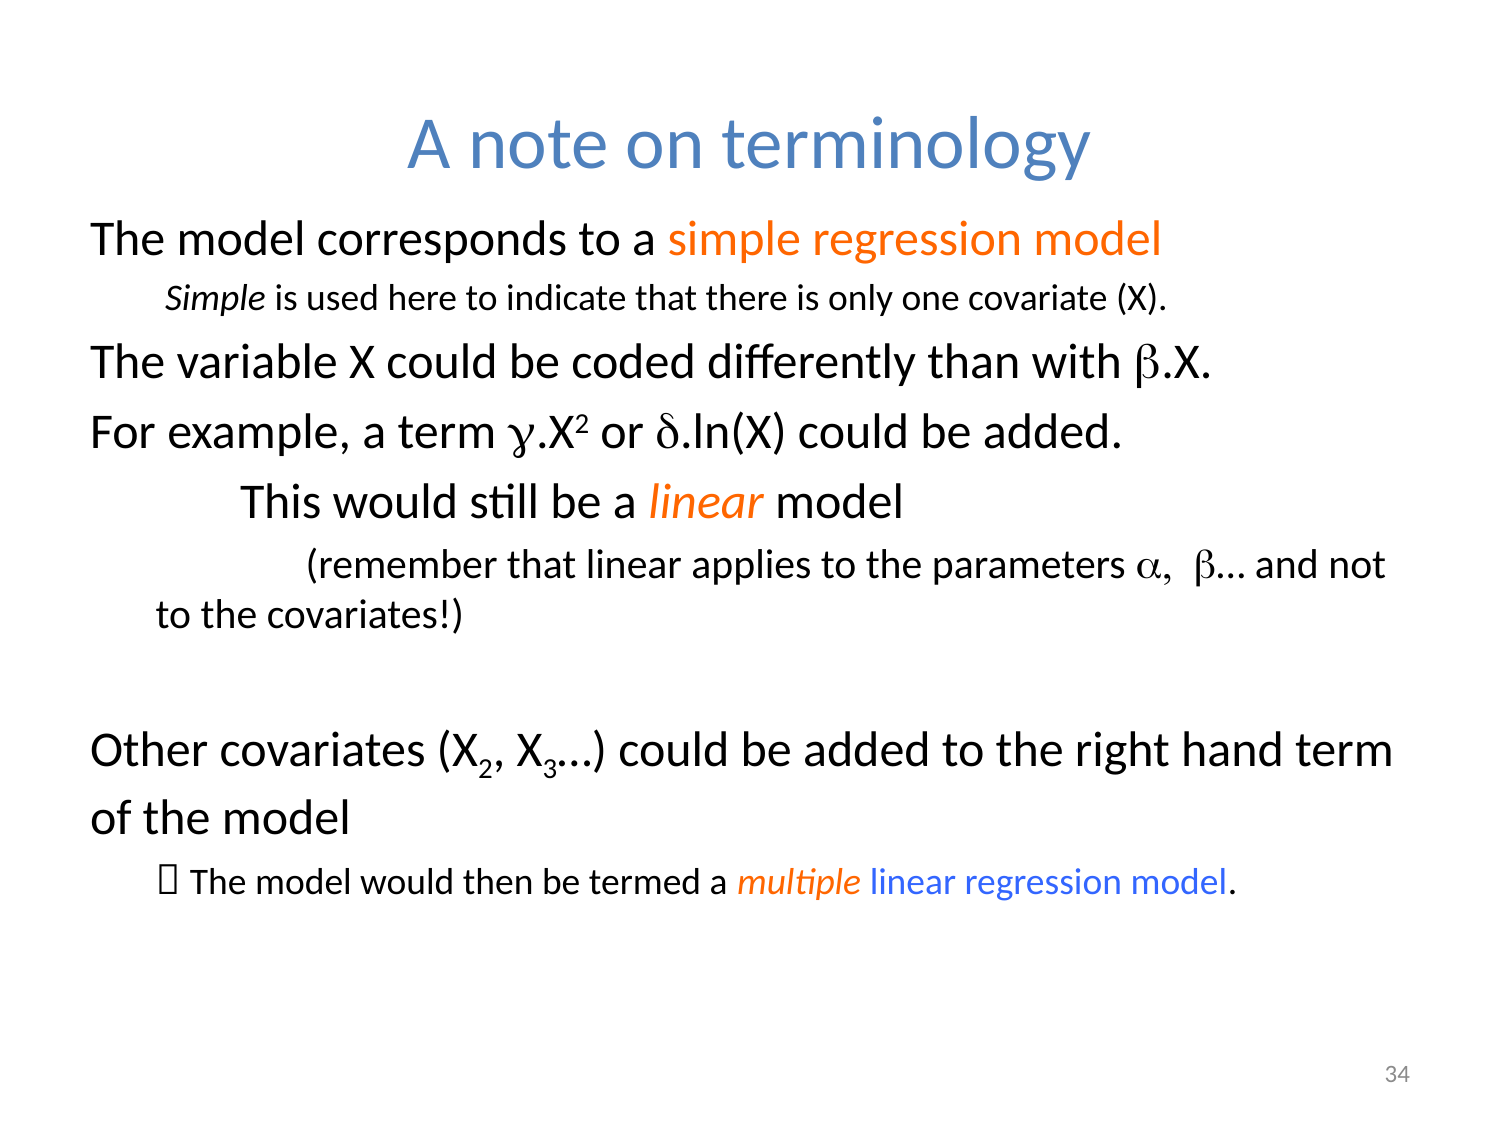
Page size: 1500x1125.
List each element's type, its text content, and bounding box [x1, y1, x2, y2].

title A note on terminology [75, 45, 1425, 198]
slide_number 34 [1074, 1042, 1425, 1103]
list The model corresponds to a simple regression model Simple is used here to indicate that there is only one covariate (X). The variable X could be coded differently than with b.X. For example, a term g.X2 or d.ln(X) could be added. This would still be a linear model (remember that linear applies to the parameters a, b… and not to the covariates!) Other covariates (X2, X3…) could be added to the right hand term of the model  The model would then be termed a multiple linear regression model. [75, 198, 1425, 1005]
